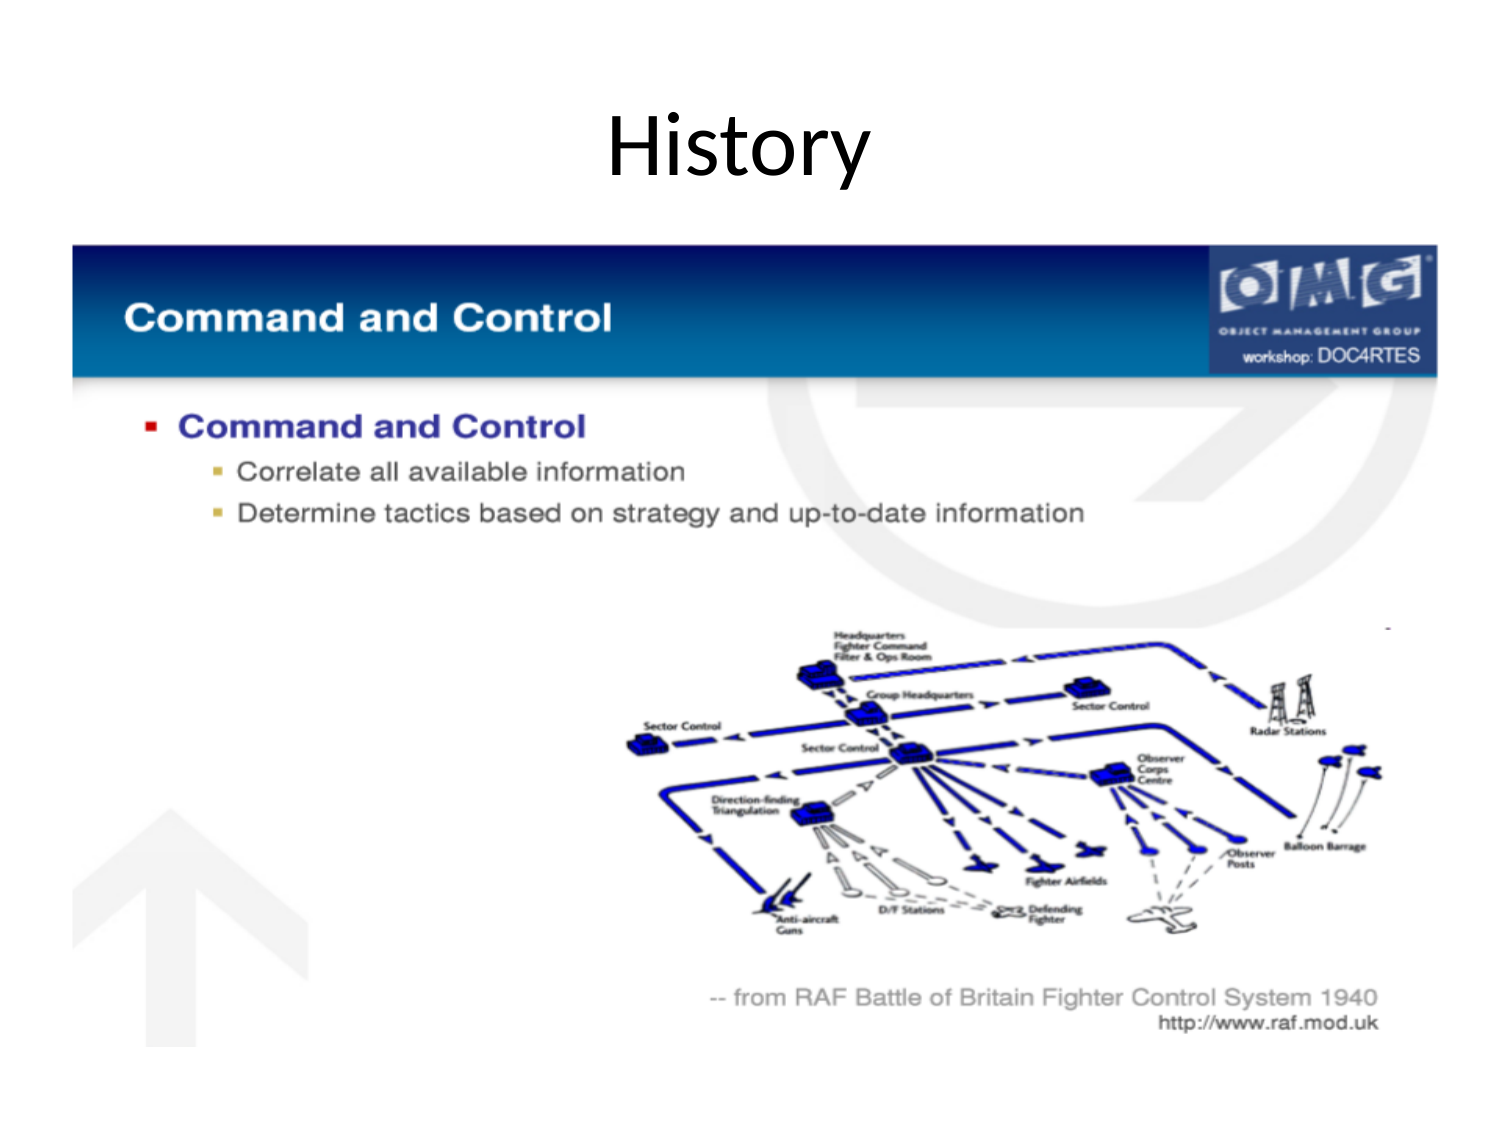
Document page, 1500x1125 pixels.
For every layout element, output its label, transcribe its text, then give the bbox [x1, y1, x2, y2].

picture [29, 234, 1471, 1048]
title History [75, 45, 1425, 232]
